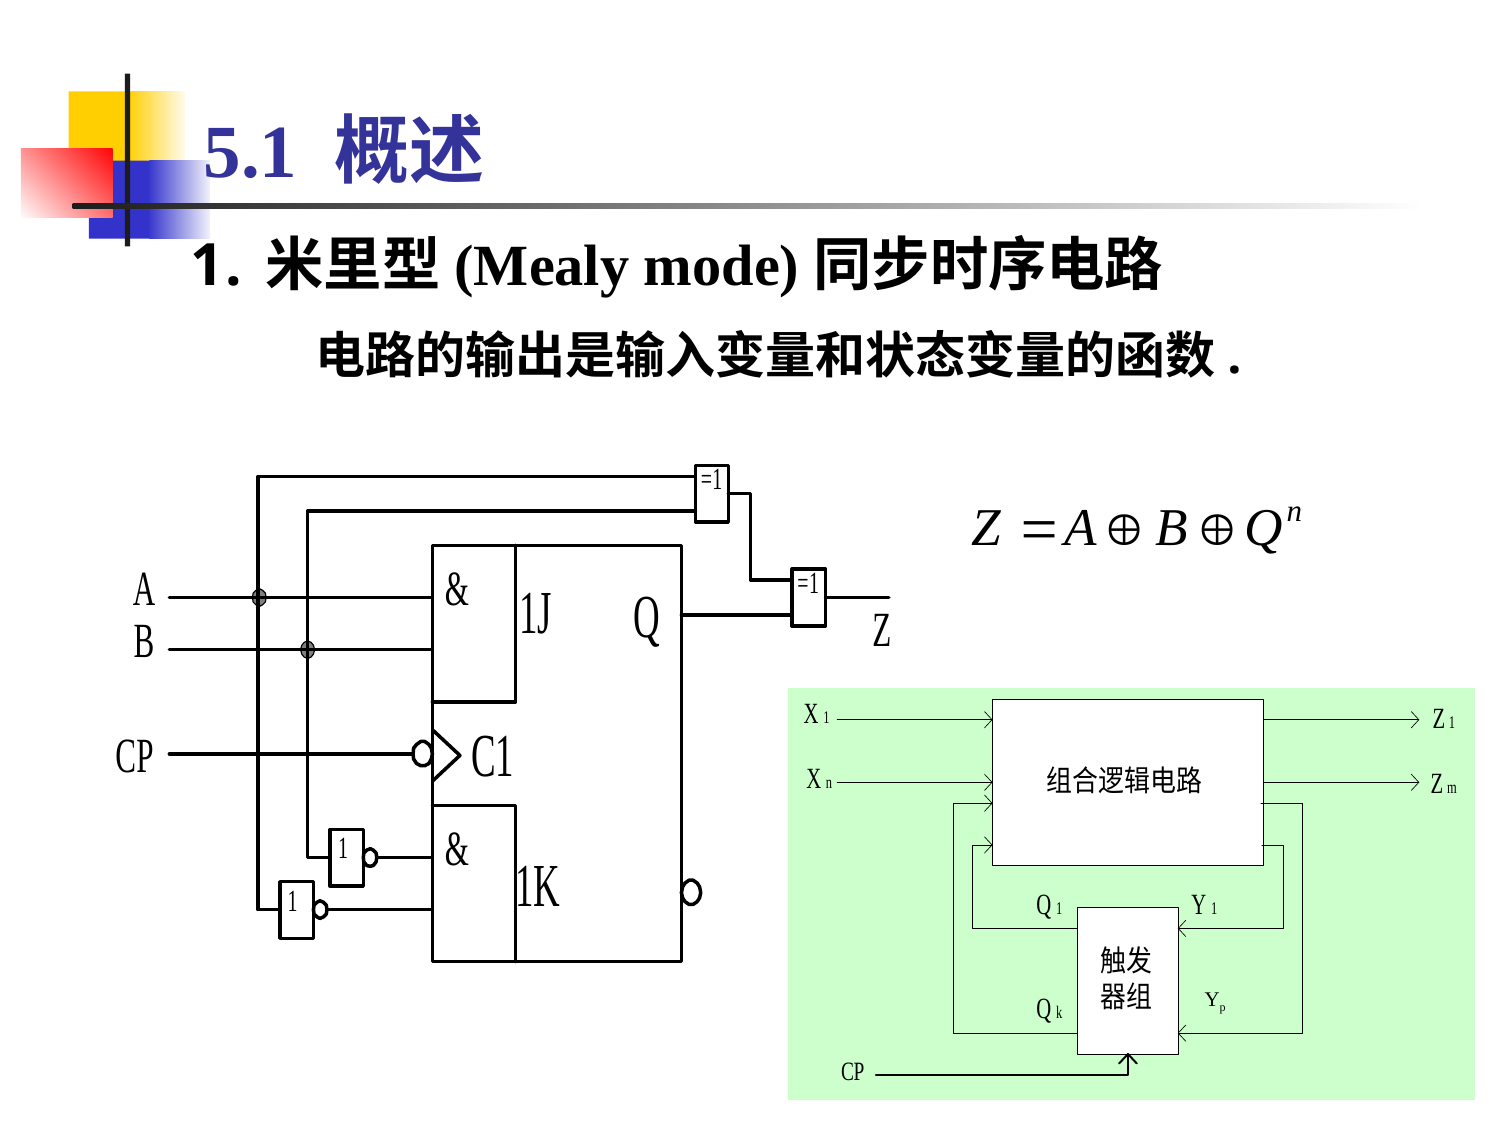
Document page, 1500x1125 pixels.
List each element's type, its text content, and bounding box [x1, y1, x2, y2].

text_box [74, 449, 938, 971]
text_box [962, 487, 1313, 568]
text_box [787, 687, 1476, 1101]
text_box 米里型(Mealy mode)同步时序电路 电路的输出是输入变量和状态变量的函数. [175, 205, 1400, 391]
title 5.1 概述 [188, 12, 1468, 200]
